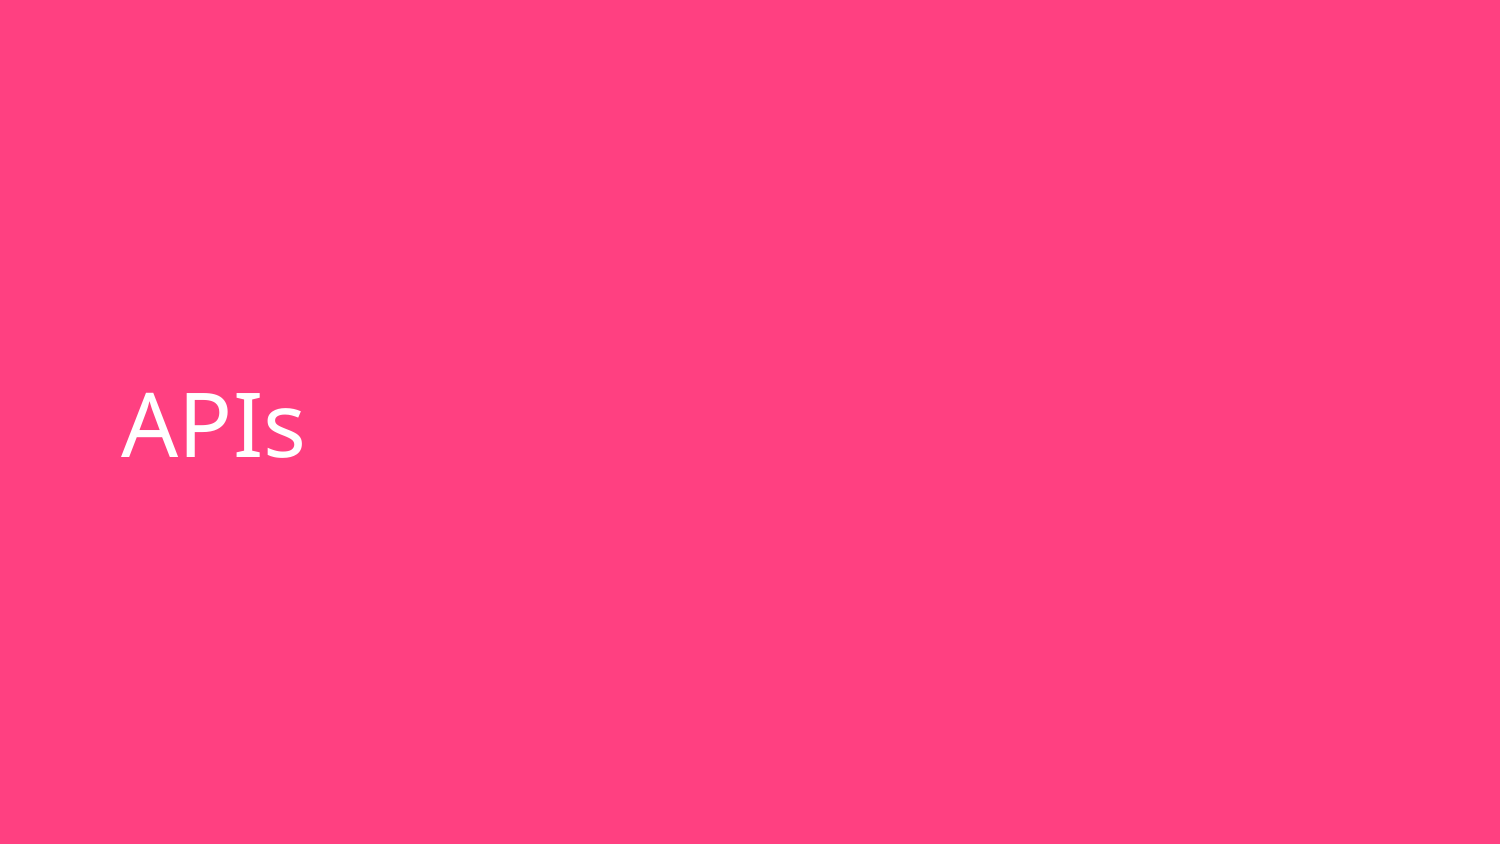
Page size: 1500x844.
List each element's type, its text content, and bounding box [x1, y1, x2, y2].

text_box APIs [121, 362, 312, 482]
